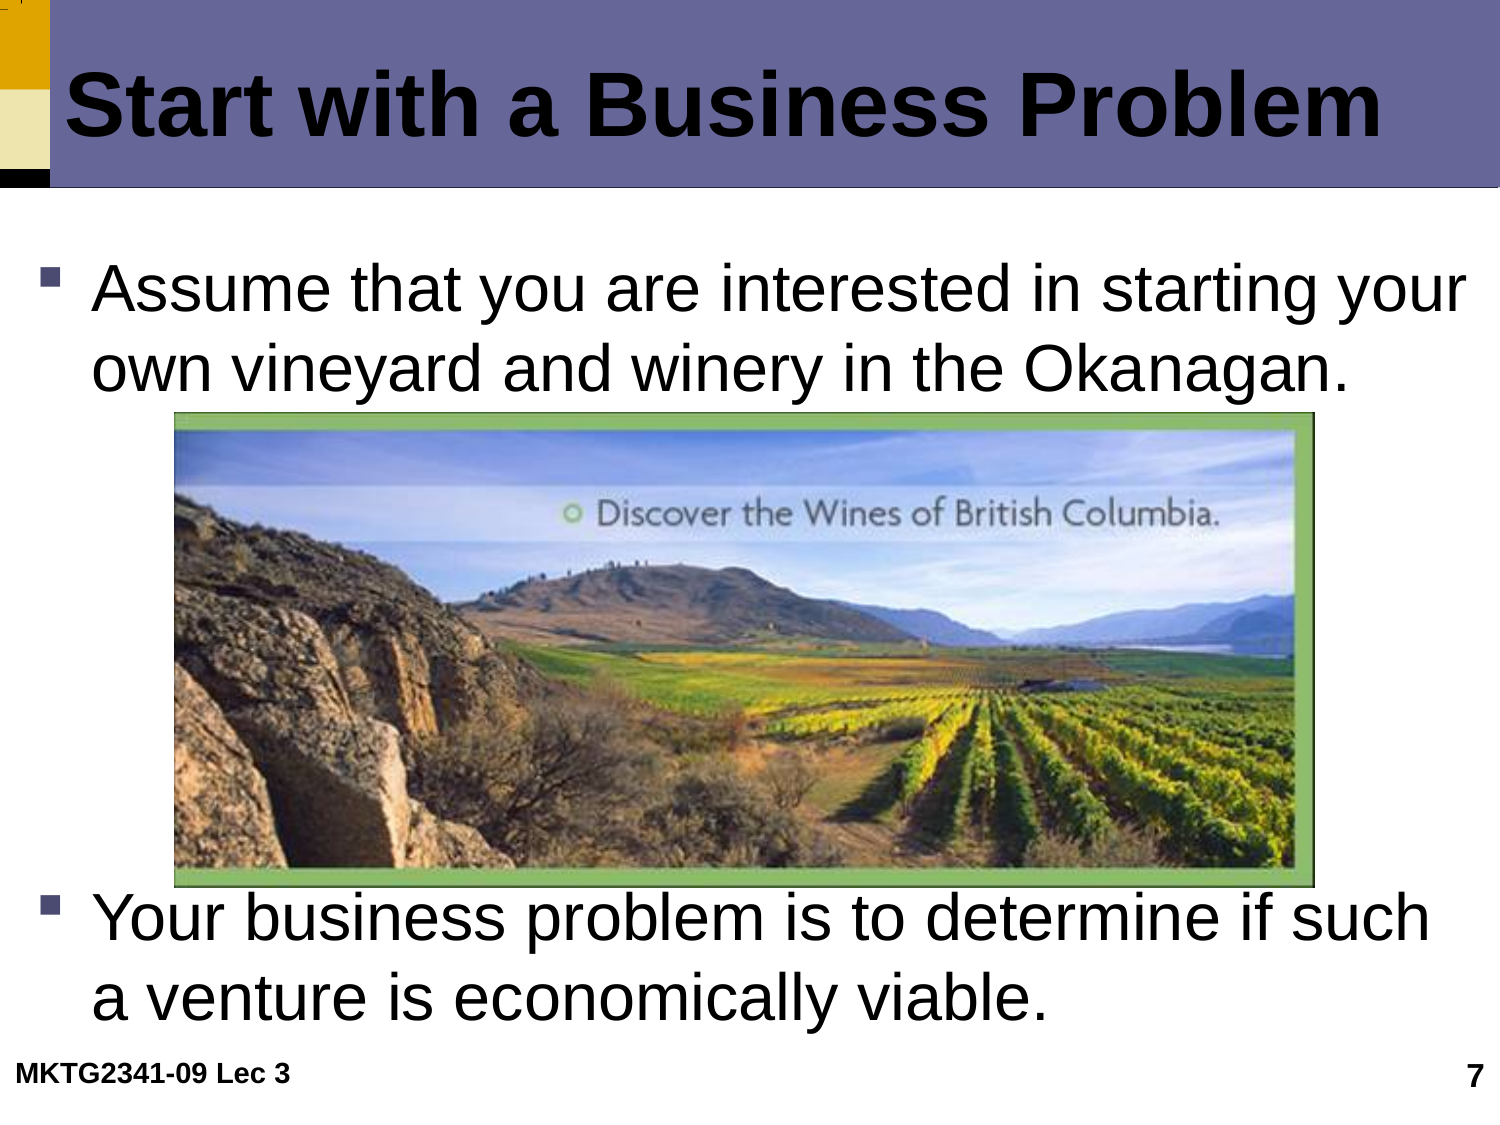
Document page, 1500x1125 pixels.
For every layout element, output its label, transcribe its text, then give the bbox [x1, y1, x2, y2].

text_box Start with a Business Problem [50, 37, 1500, 163]
list Assume that you are interested in starting your own vineyard and winery in the Okanagan. Your business problem is to determine if such a venture is economically viable. [0, 237, 1500, 1051]
picture [0, 0, 50, 188]
slide_number MKTG2341-09 Lec 3 [0, 1046, 351, 1125]
slide_number 7 [1149, 1046, 1500, 1125]
picture [174, 412, 1315, 888]
